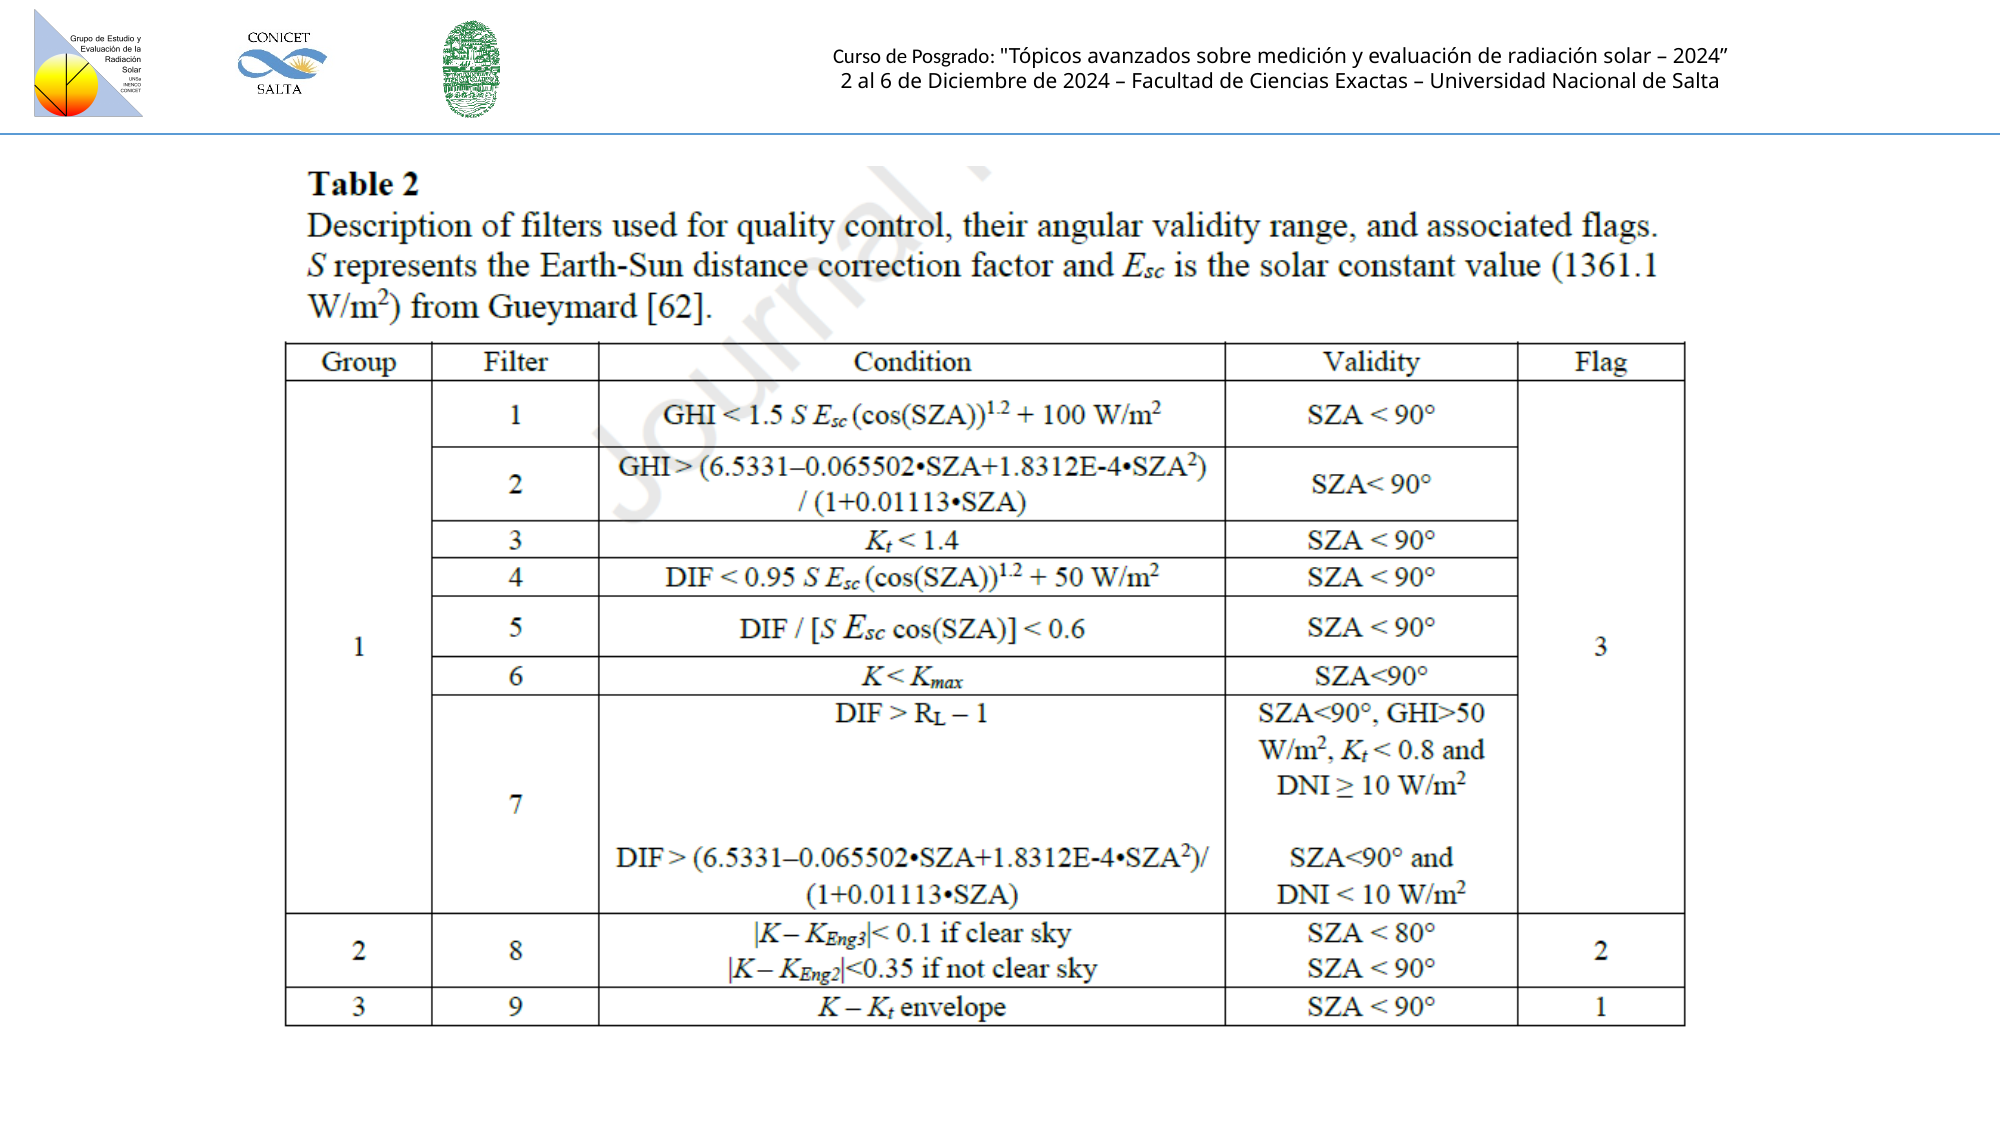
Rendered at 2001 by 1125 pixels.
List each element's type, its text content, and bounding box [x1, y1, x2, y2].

picture [224, 12, 339, 127]
text_box Curso de Posgrado: "Tópicos avanzados sobre medición y evaluación de radiación solar – 2024” 2 al 6 de Diciembre de 2024 – Facultad de Ciencias Exactas – Universidad Nacional de Salta [728, 35, 1833, 101]
picture [34, 9, 149, 117]
picture [263, 166, 1701, 1061]
picture [415, 11, 530, 126]
